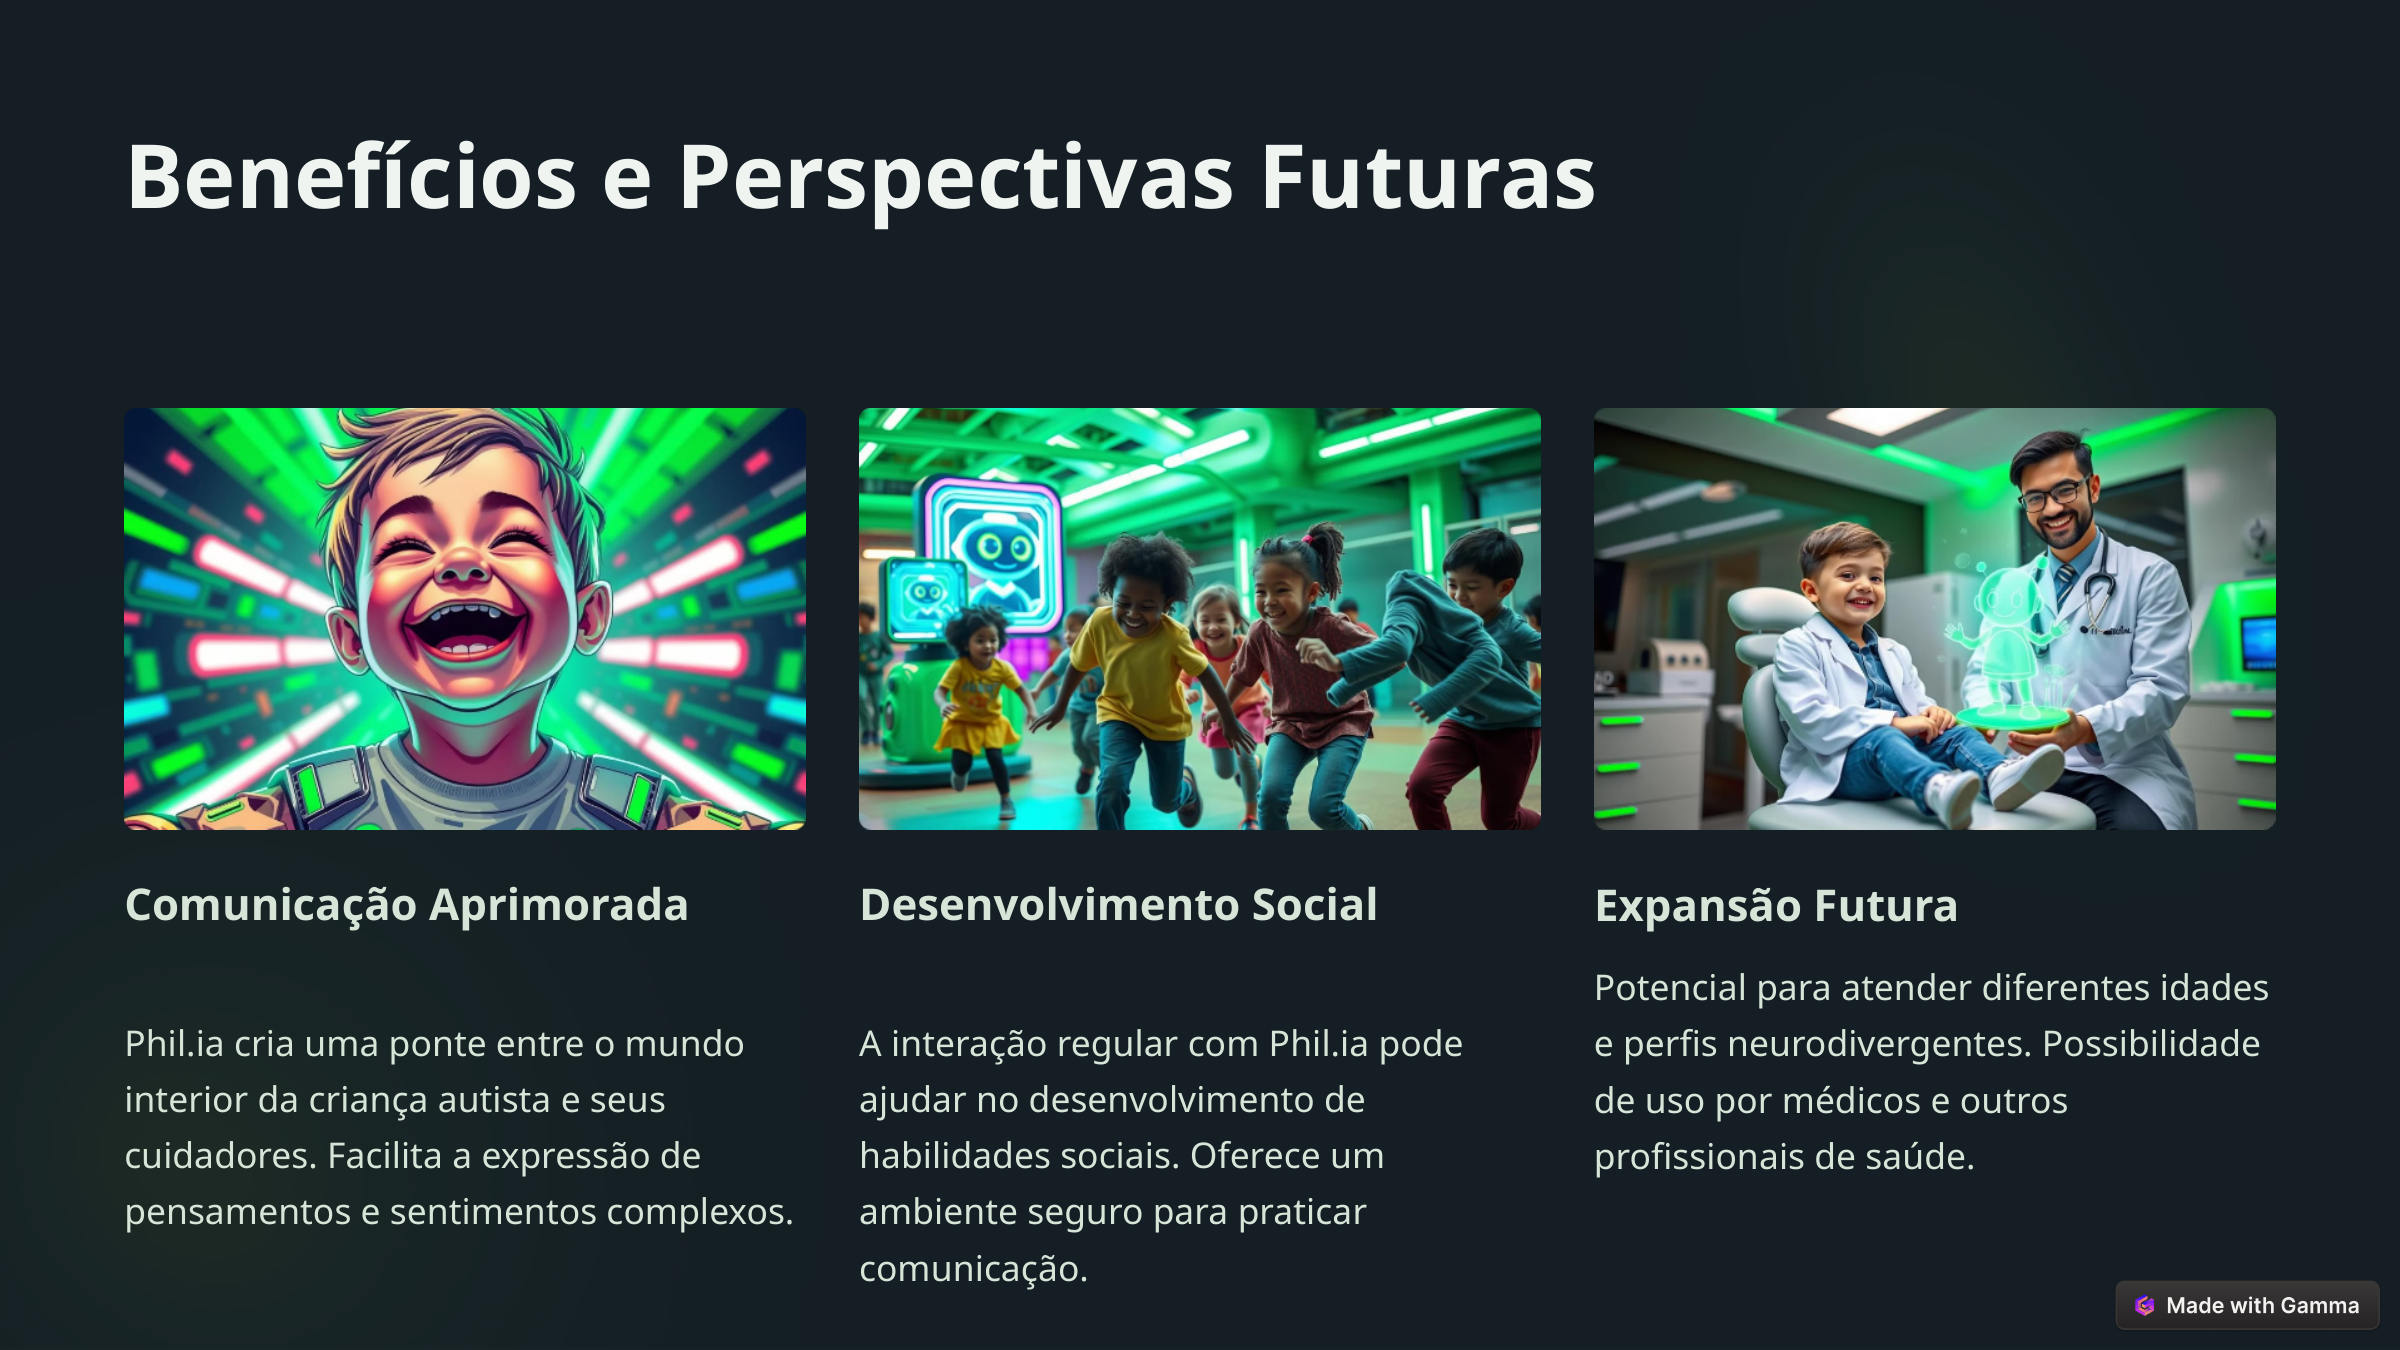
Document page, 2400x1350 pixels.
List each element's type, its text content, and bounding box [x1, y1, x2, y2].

picture [859, 408, 1541, 830]
picture [2106, 1271, 2389, 1339]
picture [2263, 633, 2270, 641]
text_box Potencial para atender diferentes idades e perfis neurodivergentes. Possibilidade de uso por médicos e outros profissionais de saúde. [1594, 951, 2276, 1179]
picture [124, 408, 806, 830]
text_box Expansão Futura [1594, 874, 2208, 931]
text_box Benefícios e Perspectivas Futuras [124, 115, 2276, 338]
text_box A interação regular com Phil.ia pode ajudar no desenvolvimento de habilidades sociais. Oferece um ambiente seguro para praticar comunicação. [859, 1006, 1541, 1235]
text_box Desenvolvimento Social [859, 874, 1541, 986]
text_box Comunicação Aprimorada [124, 874, 806, 986]
text_box Phil.ia cria uma ponte entre o mundo interior da criança autista e seus cuidadores. Facilita a expressão de pensamentos e sentimentos complexos. [124, 1006, 806, 1235]
picture [1593, 408, 2276, 830]
